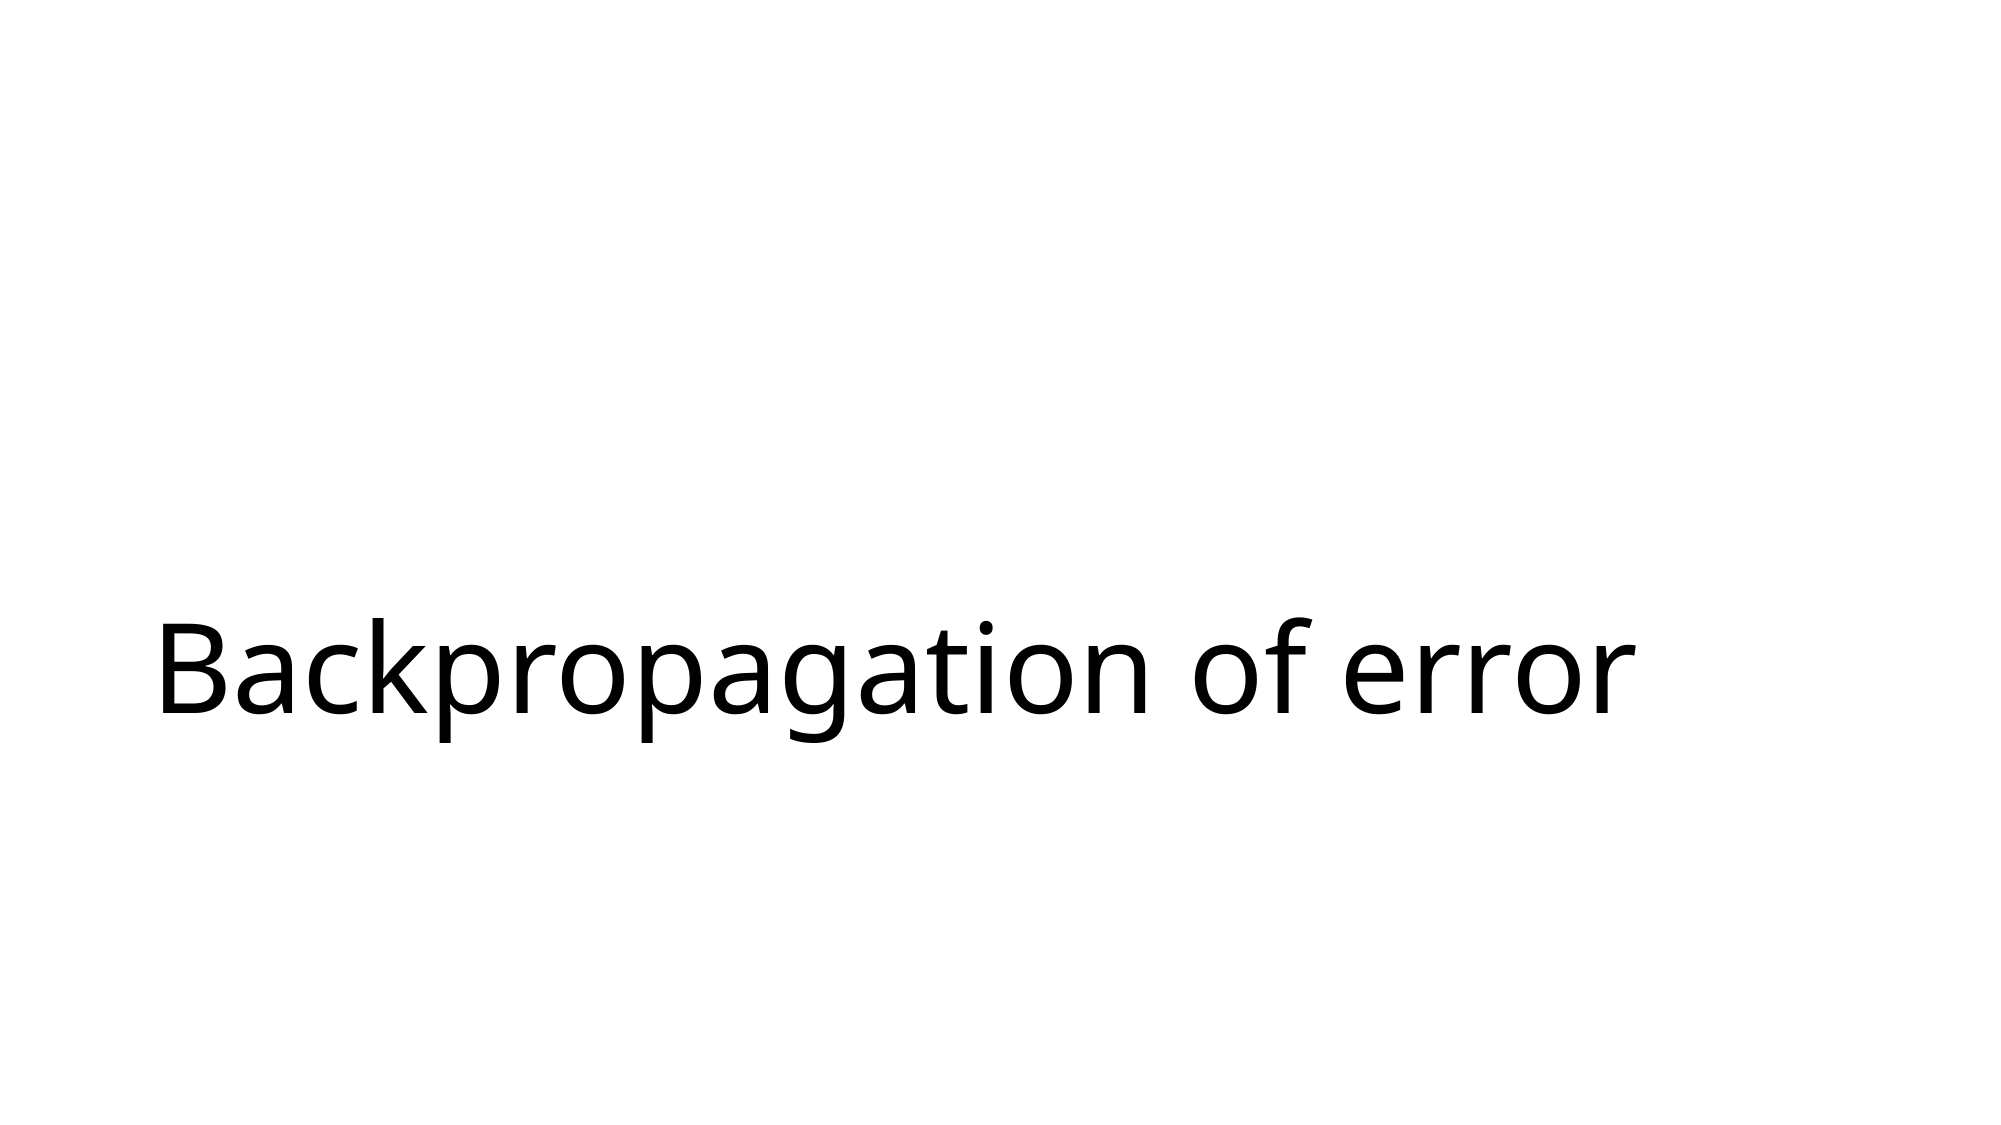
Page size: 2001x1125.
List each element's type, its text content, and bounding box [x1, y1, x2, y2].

title Backpropagation of error [136, 280, 1862, 749]
